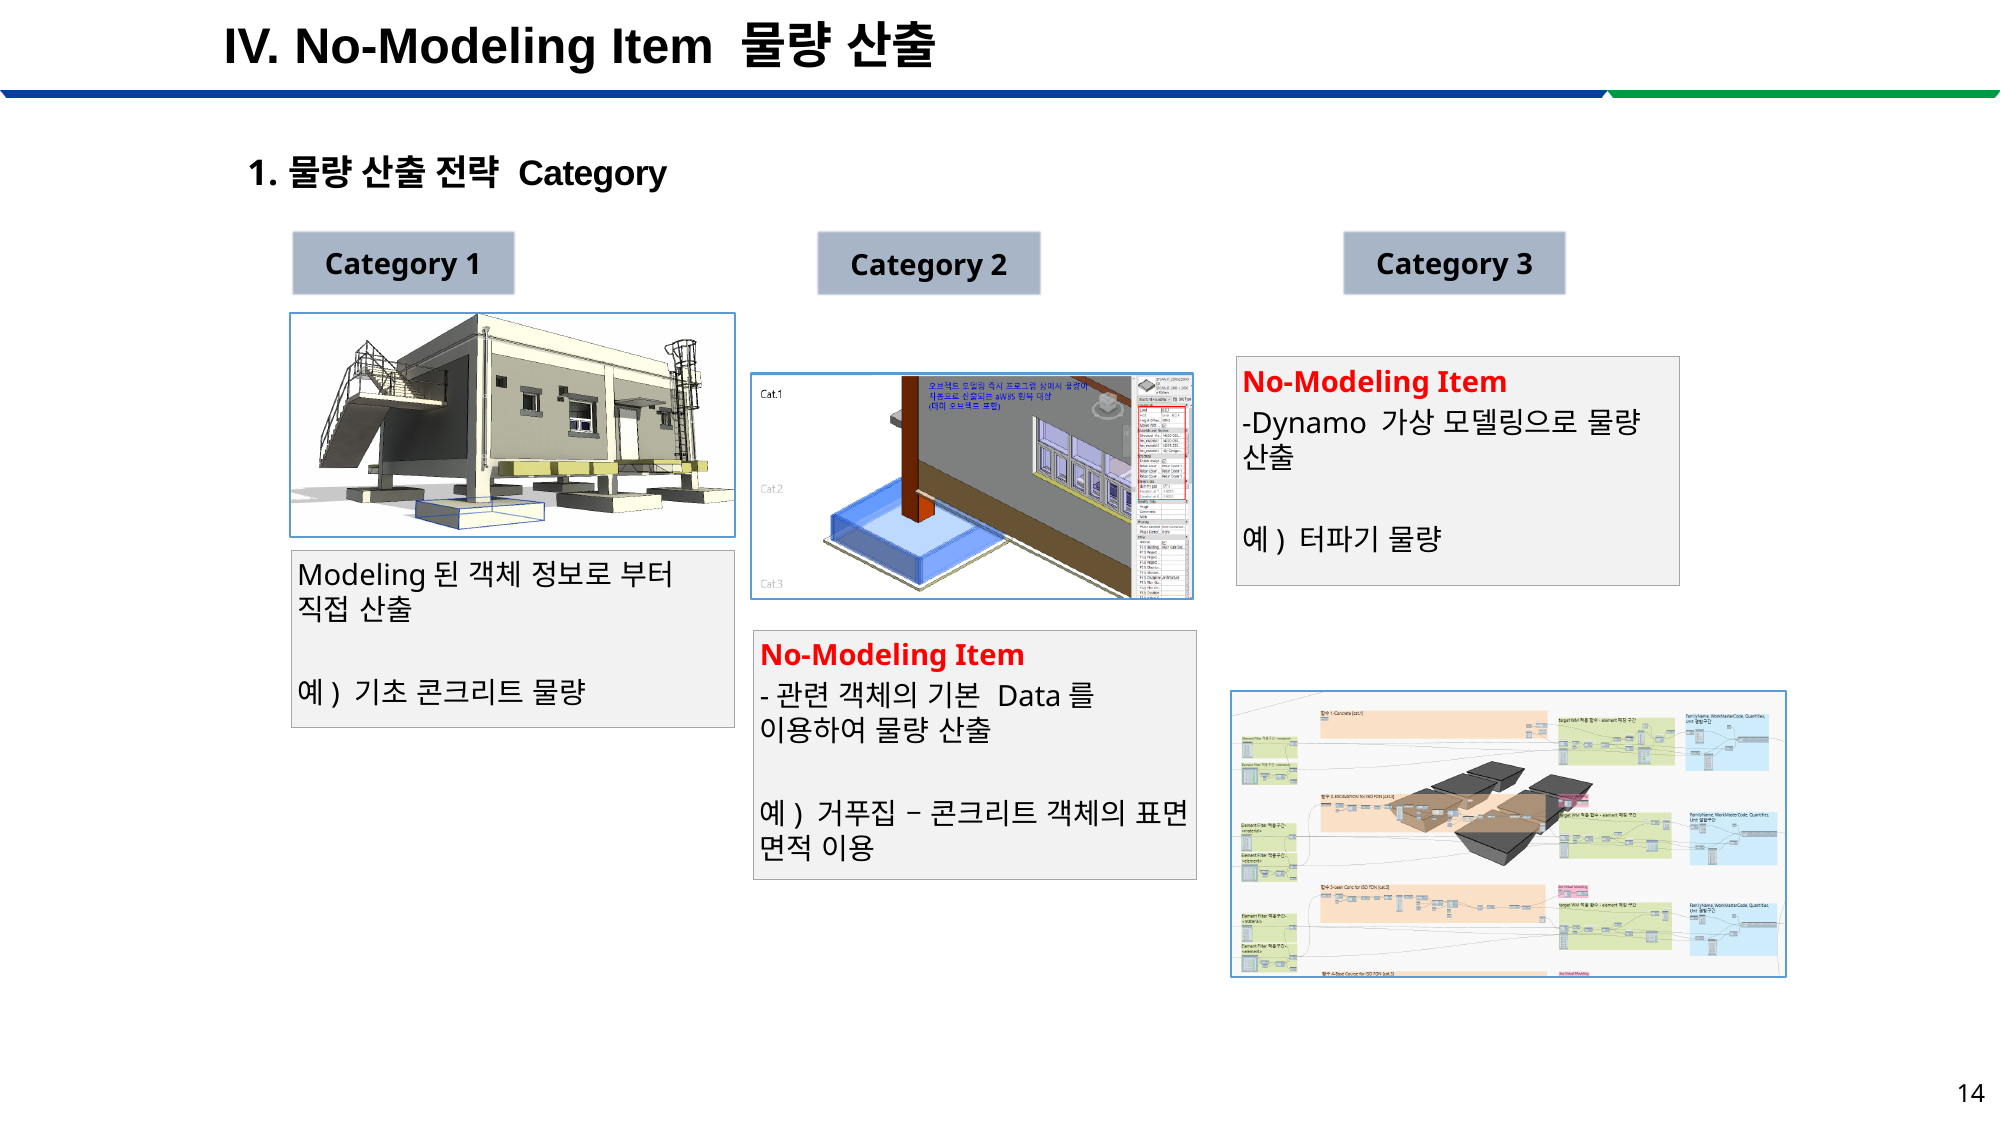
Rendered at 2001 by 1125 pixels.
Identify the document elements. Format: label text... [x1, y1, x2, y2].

text_box Category 3 [1344, 232, 1565, 294]
text_box Category 1 [293, 232, 515, 294]
picture [752, 374, 1193, 598]
text_box Category 2 [818, 232, 1040, 294]
text_box No-Modeling Item -관련 객체의 기본 Data를 이용하여 물량 산출 예) 거푸집 – 콘크리트 객체의 표면 면적 이용 [753, 630, 1198, 881]
text_box No-Modeling Item -Dynamo 가상 모델링으로 물량 산출 예) 터파기 물량 [1235, 356, 1680, 586]
list 물량 산출 전략 Category [232, 125, 1768, 262]
text_box Modeling된 객체 정보로 부터 직접 산출 예) 기초 콘크리트 물량 [290, 550, 735, 729]
picture [0, 90, 2000, 98]
title No-Modeling Item 물량 산출 [208, 12, 1768, 93]
picture [291, 314, 735, 536]
picture [1231, 692, 1785, 976]
